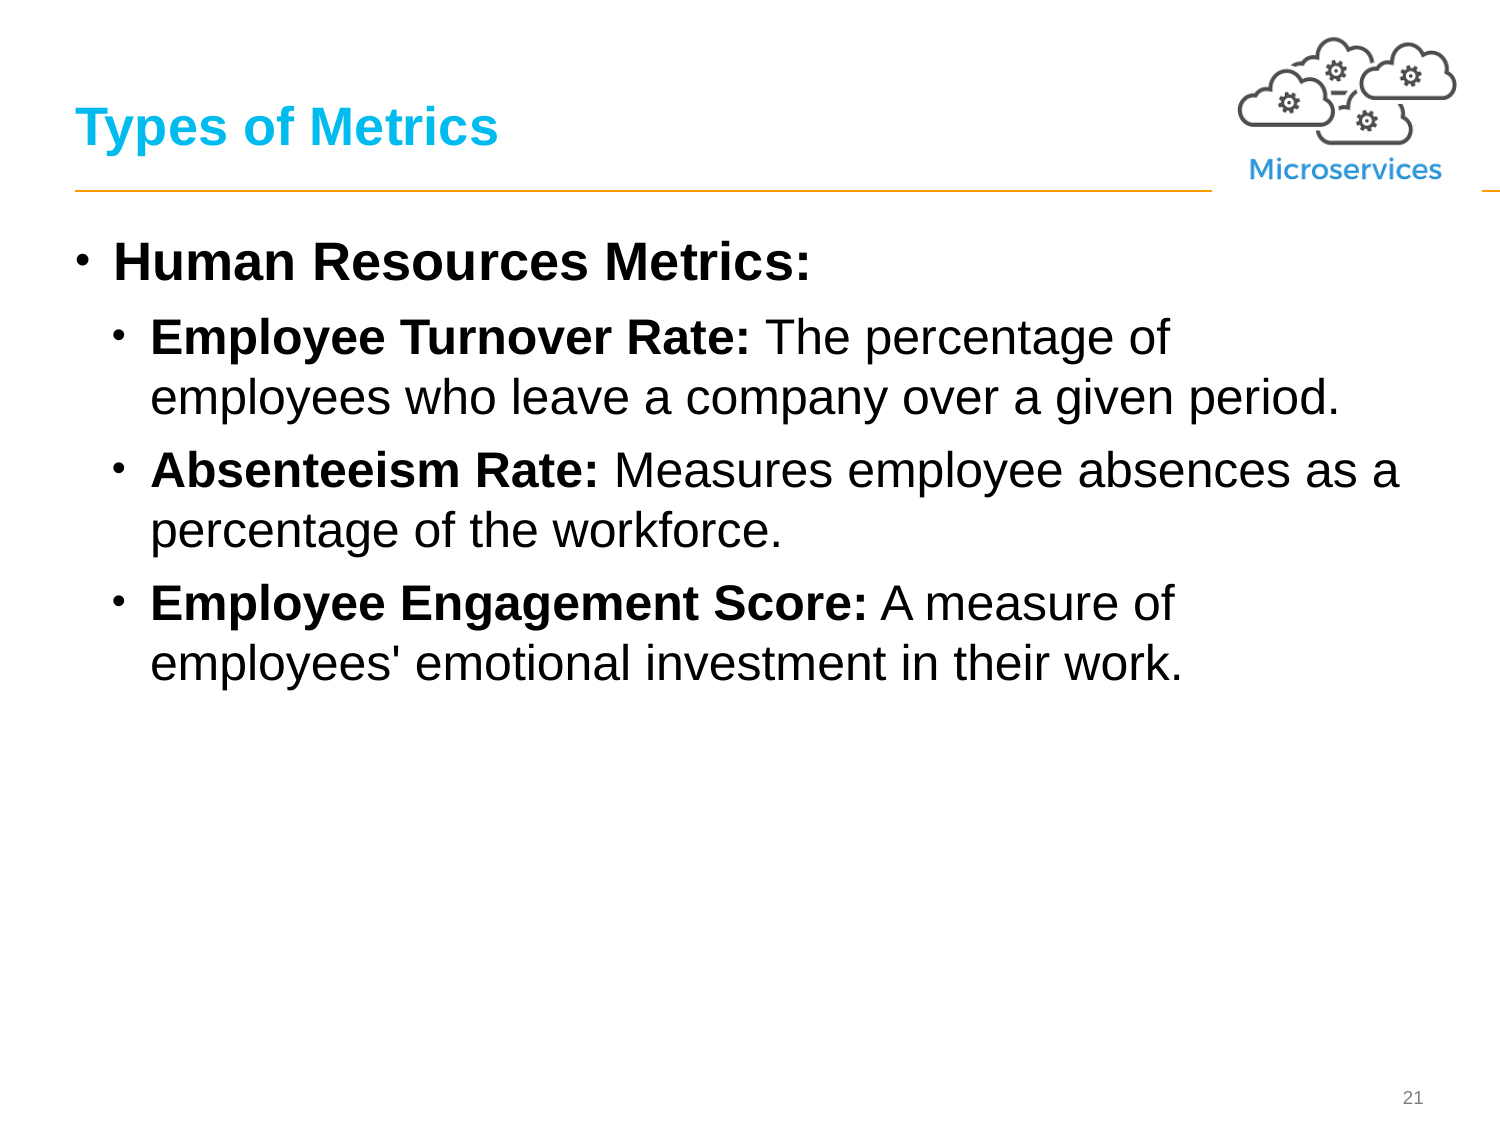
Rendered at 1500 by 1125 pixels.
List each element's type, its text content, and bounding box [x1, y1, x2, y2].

title Types of Metrics [75, 27, 1422, 157]
picture [1212, 1, 1482, 203]
list Human Resources Metrics: Employee Turnover Rate: The percentage of employees who leave a company over a given period. Absenteeism Rate: Measures employee absences as a percentage of the workforce. Employee Engagement Score: A measure of employees' emotional investment in their work. [75, 226, 1425, 1063]
